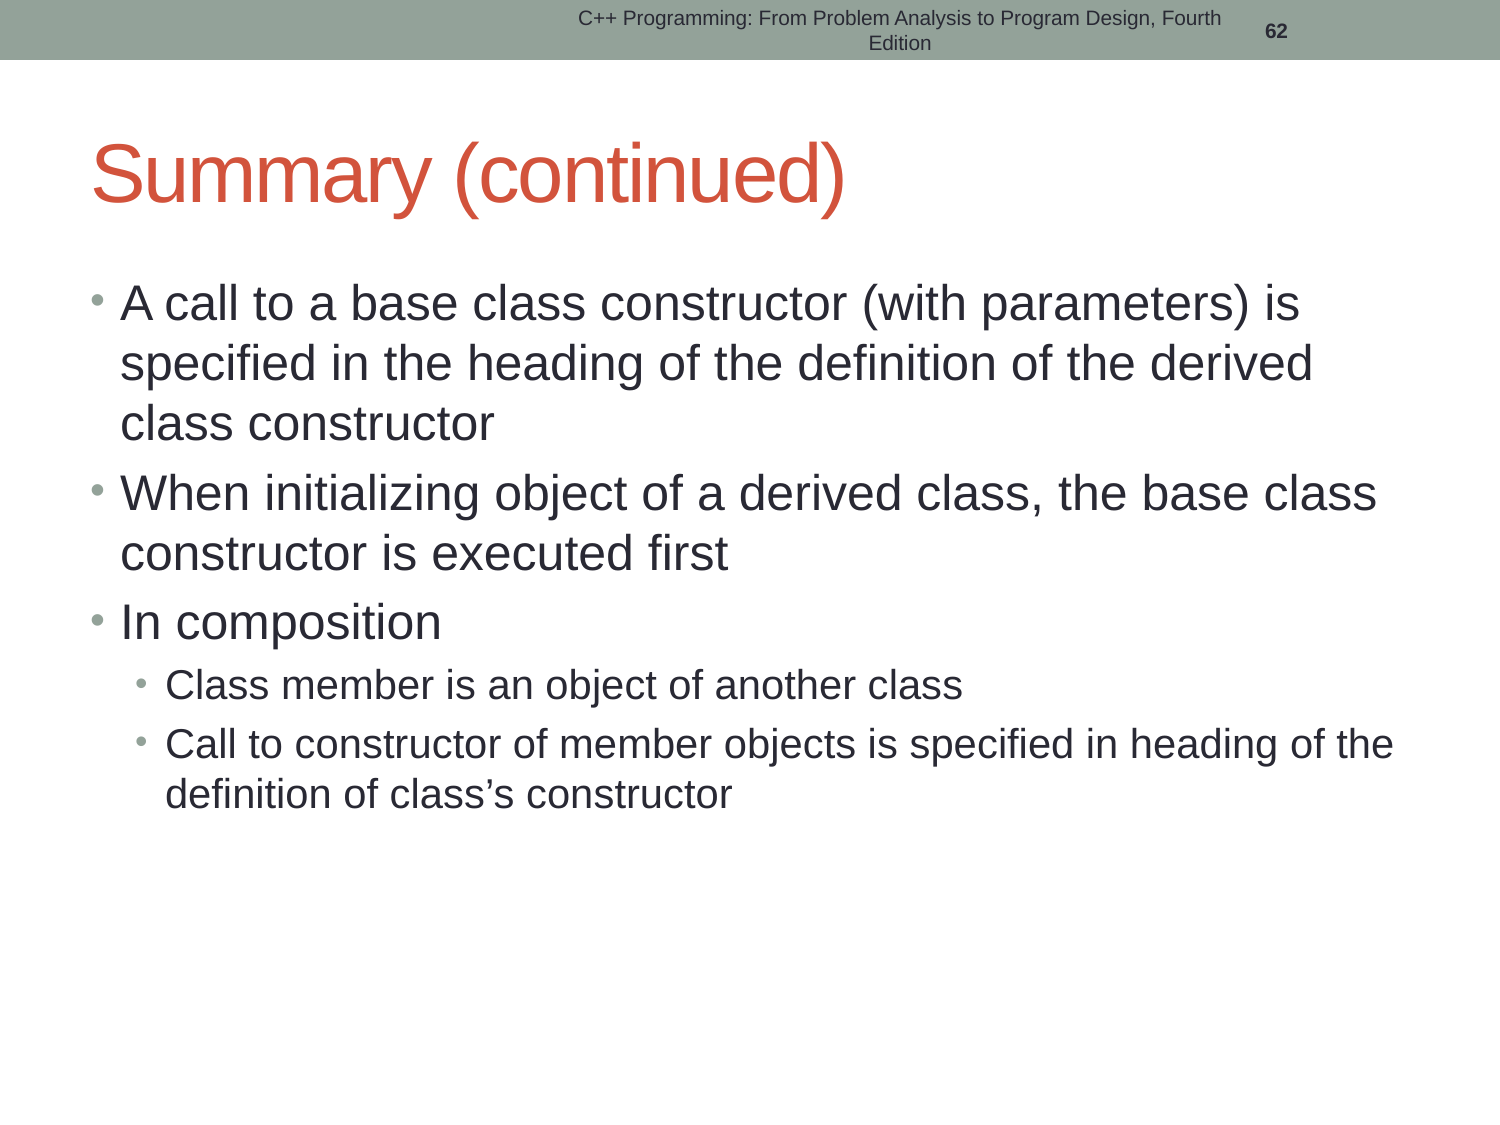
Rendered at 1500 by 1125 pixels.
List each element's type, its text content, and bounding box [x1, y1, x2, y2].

list A call to a base class constructor (with parameters) is specified in the heading of the definition of the derived class constructor When initializing object of a derived class, the base class constructor is executed first In composition Class member is an object of another class Call to constructor of member objects is specified in heading of the definition of class’s constructor [75, 262, 1425, 1063]
footer C++ Programming: From Problem Analysis to Program Design, Fourth Edition [562, 3, 1238, 57]
title Summary (continued) [75, 87, 1425, 250]
slide_number 62 [1250, 3, 1425, 57]
